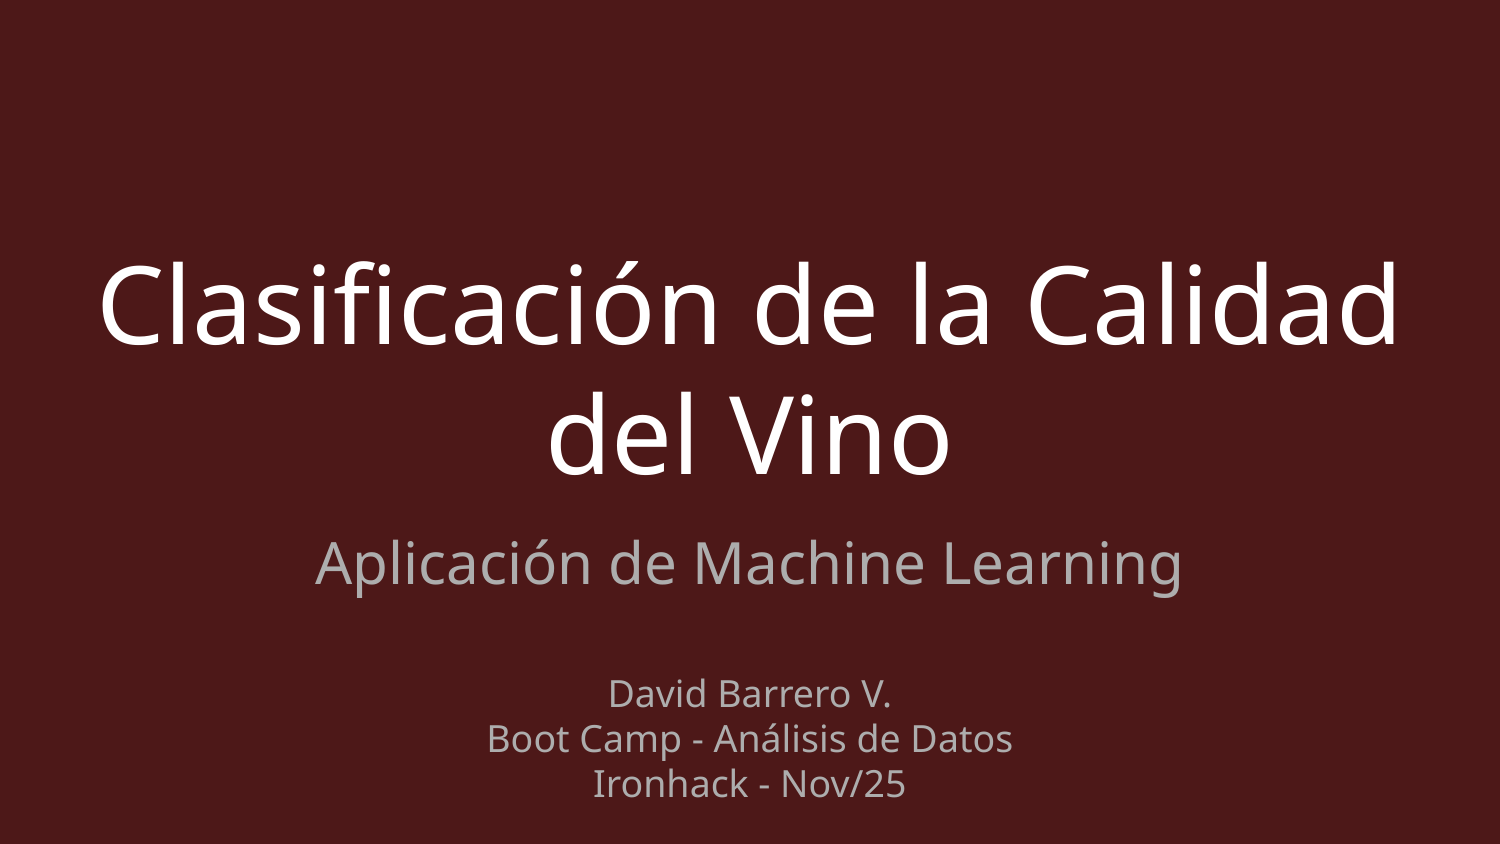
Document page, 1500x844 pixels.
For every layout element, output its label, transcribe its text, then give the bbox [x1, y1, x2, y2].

subtitle Aplicación de Machine Learning [51, 511, 1449, 642]
title Clasificación de la Calidad del Vino [51, 174, 1449, 511]
text_box David Barrero V. Boot Camp - Análisis de Datos Ironhack - Nov/25 [408, 655, 1092, 816]
